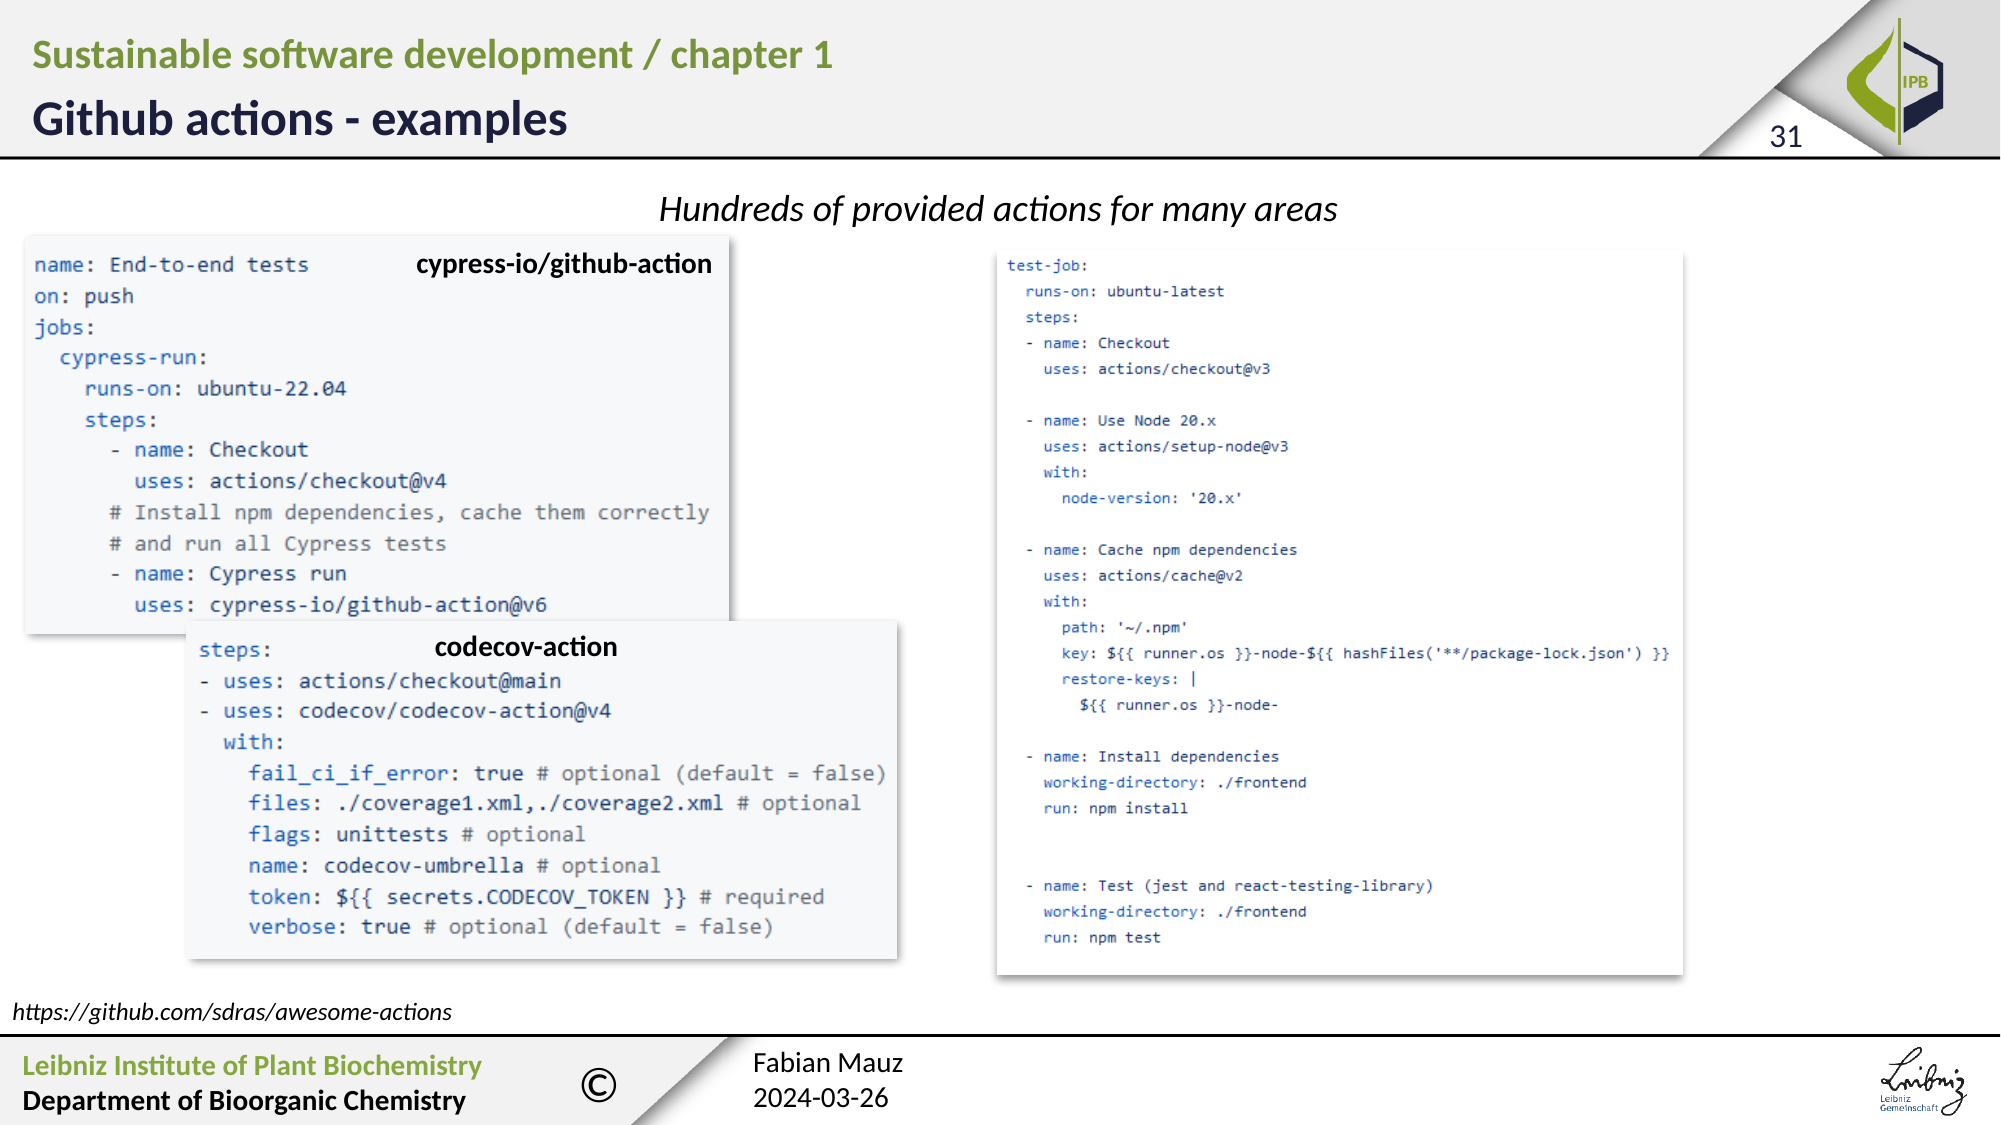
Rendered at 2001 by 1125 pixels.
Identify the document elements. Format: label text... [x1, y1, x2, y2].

list Sustainable software development / chapter 1 [17, 19, 1223, 79]
text_box Hundreds of provided actions for many areas [0, 177, 2000, 237]
text_box https://github.com/sdras/awesome-actions [0, 987, 1998, 1033]
list Github actions - examples [17, 79, 1223, 149]
picture [0, 0, 2001, 1125]
